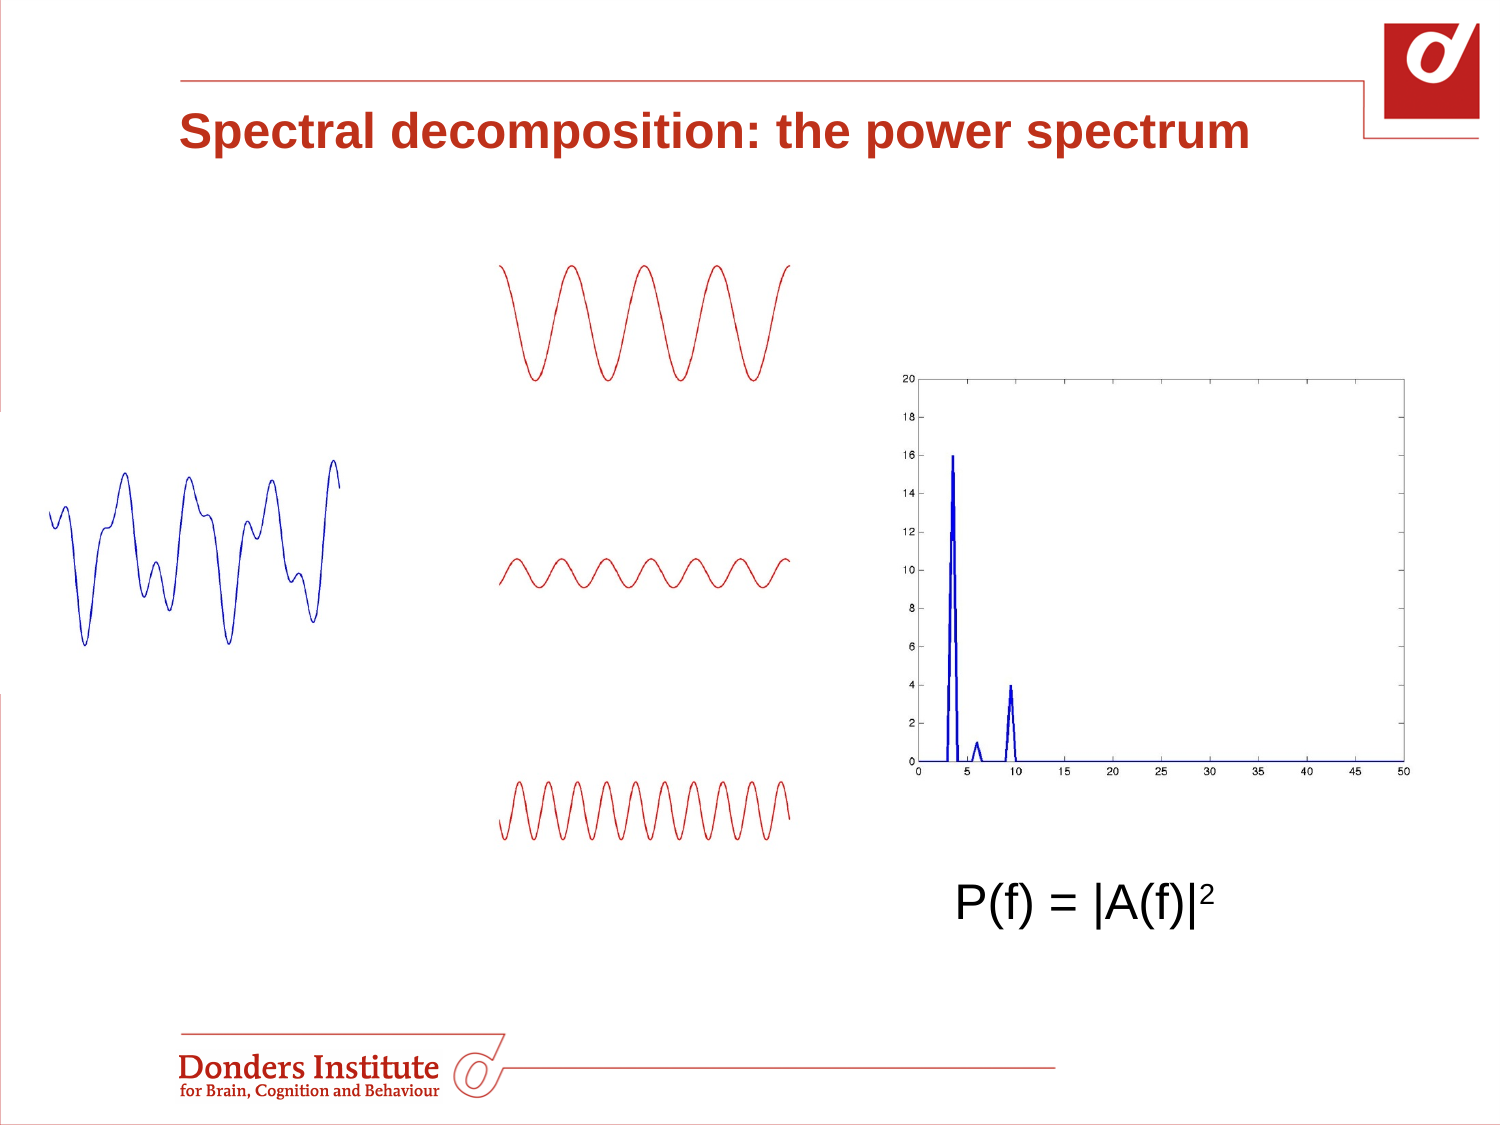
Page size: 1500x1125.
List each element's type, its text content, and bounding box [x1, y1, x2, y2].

text_box P(f) = |A(f)|2 [939, 862, 1231, 938]
title Spectral decomposition: the power spectrum [178, 99, 1446, 171]
picture [0, 0, 1500, 1125]
